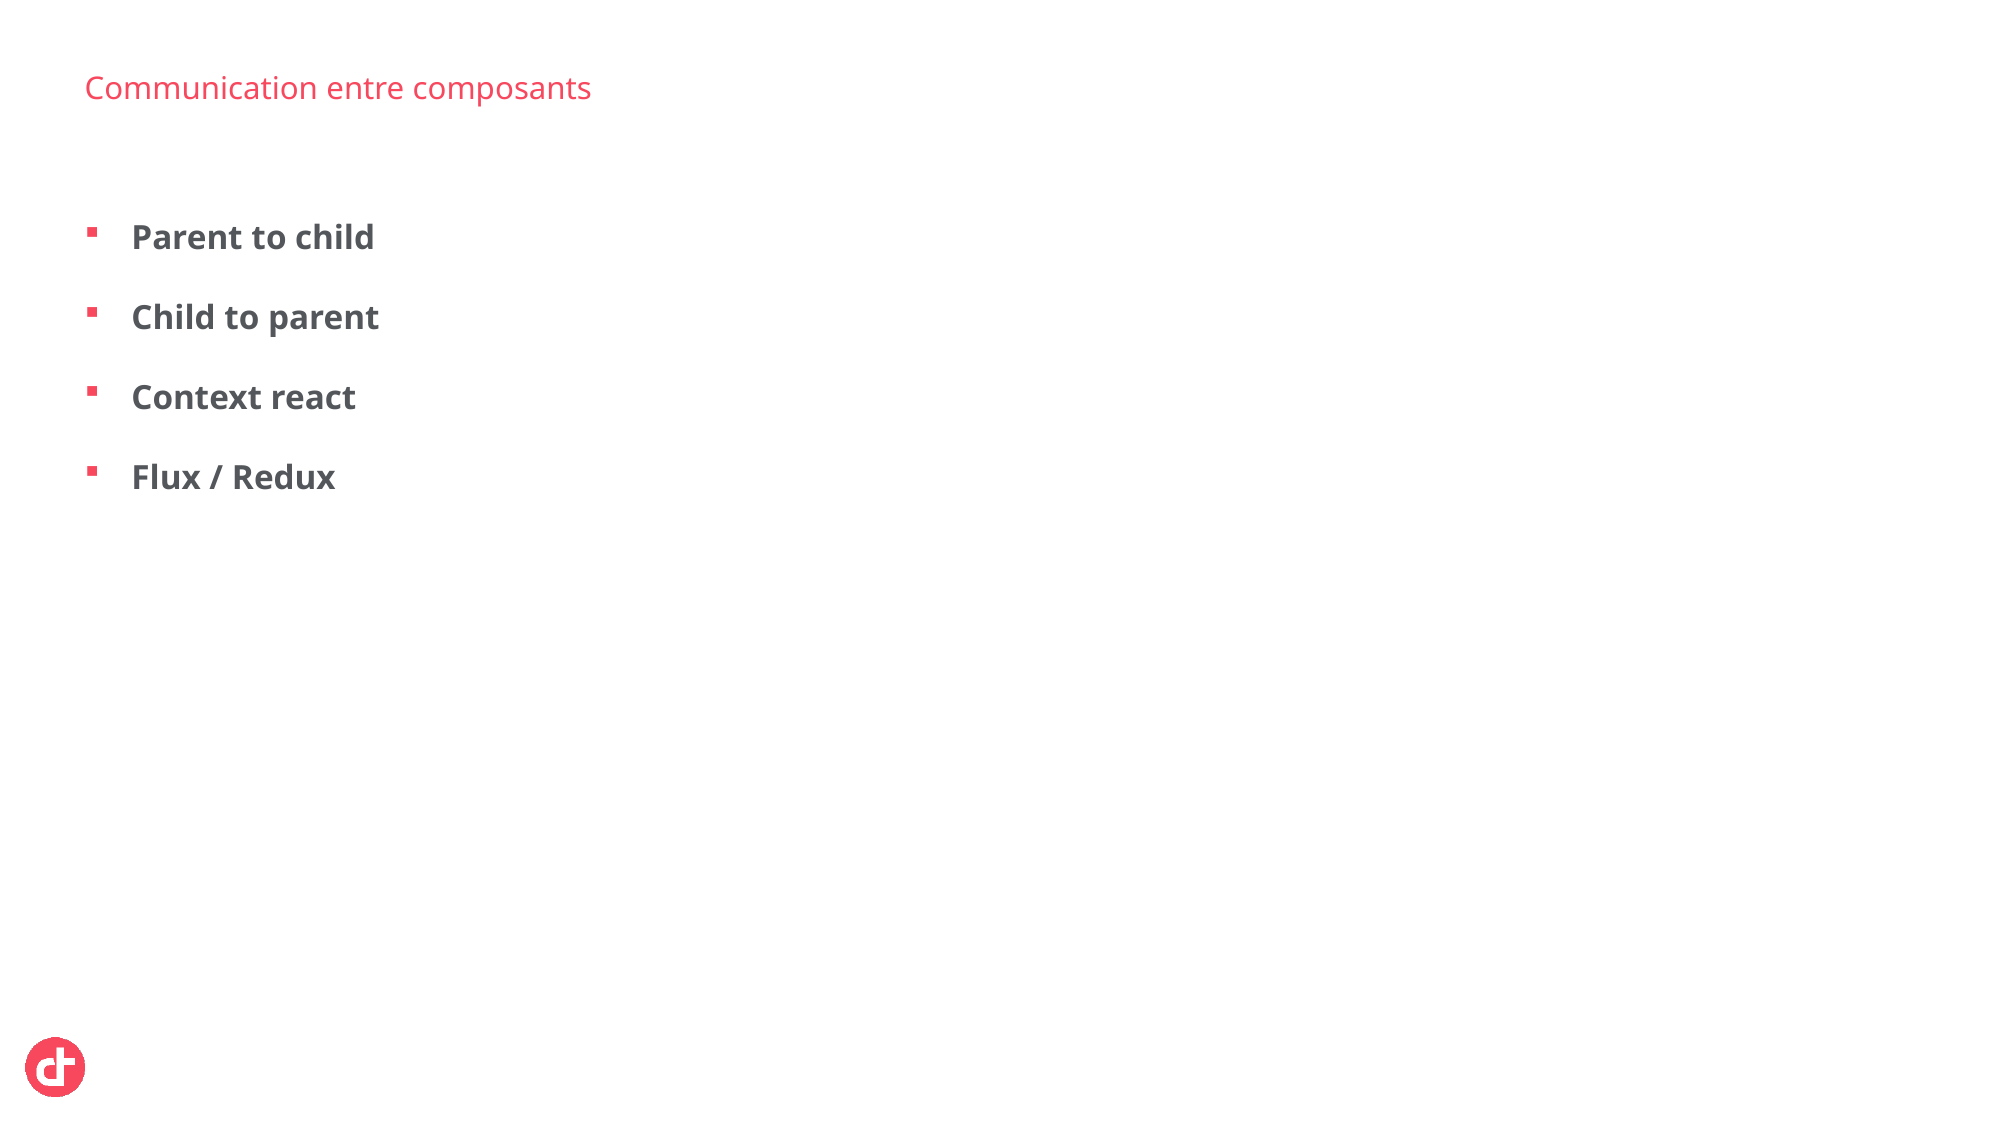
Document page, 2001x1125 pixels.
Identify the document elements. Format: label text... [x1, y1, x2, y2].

picture [25, 1037, 85, 1097]
text_box Parent to child Child to parent Context react Flux / Redux [84, 216, 938, 497]
title Communication entre composants [84, 72, 1810, 146]
